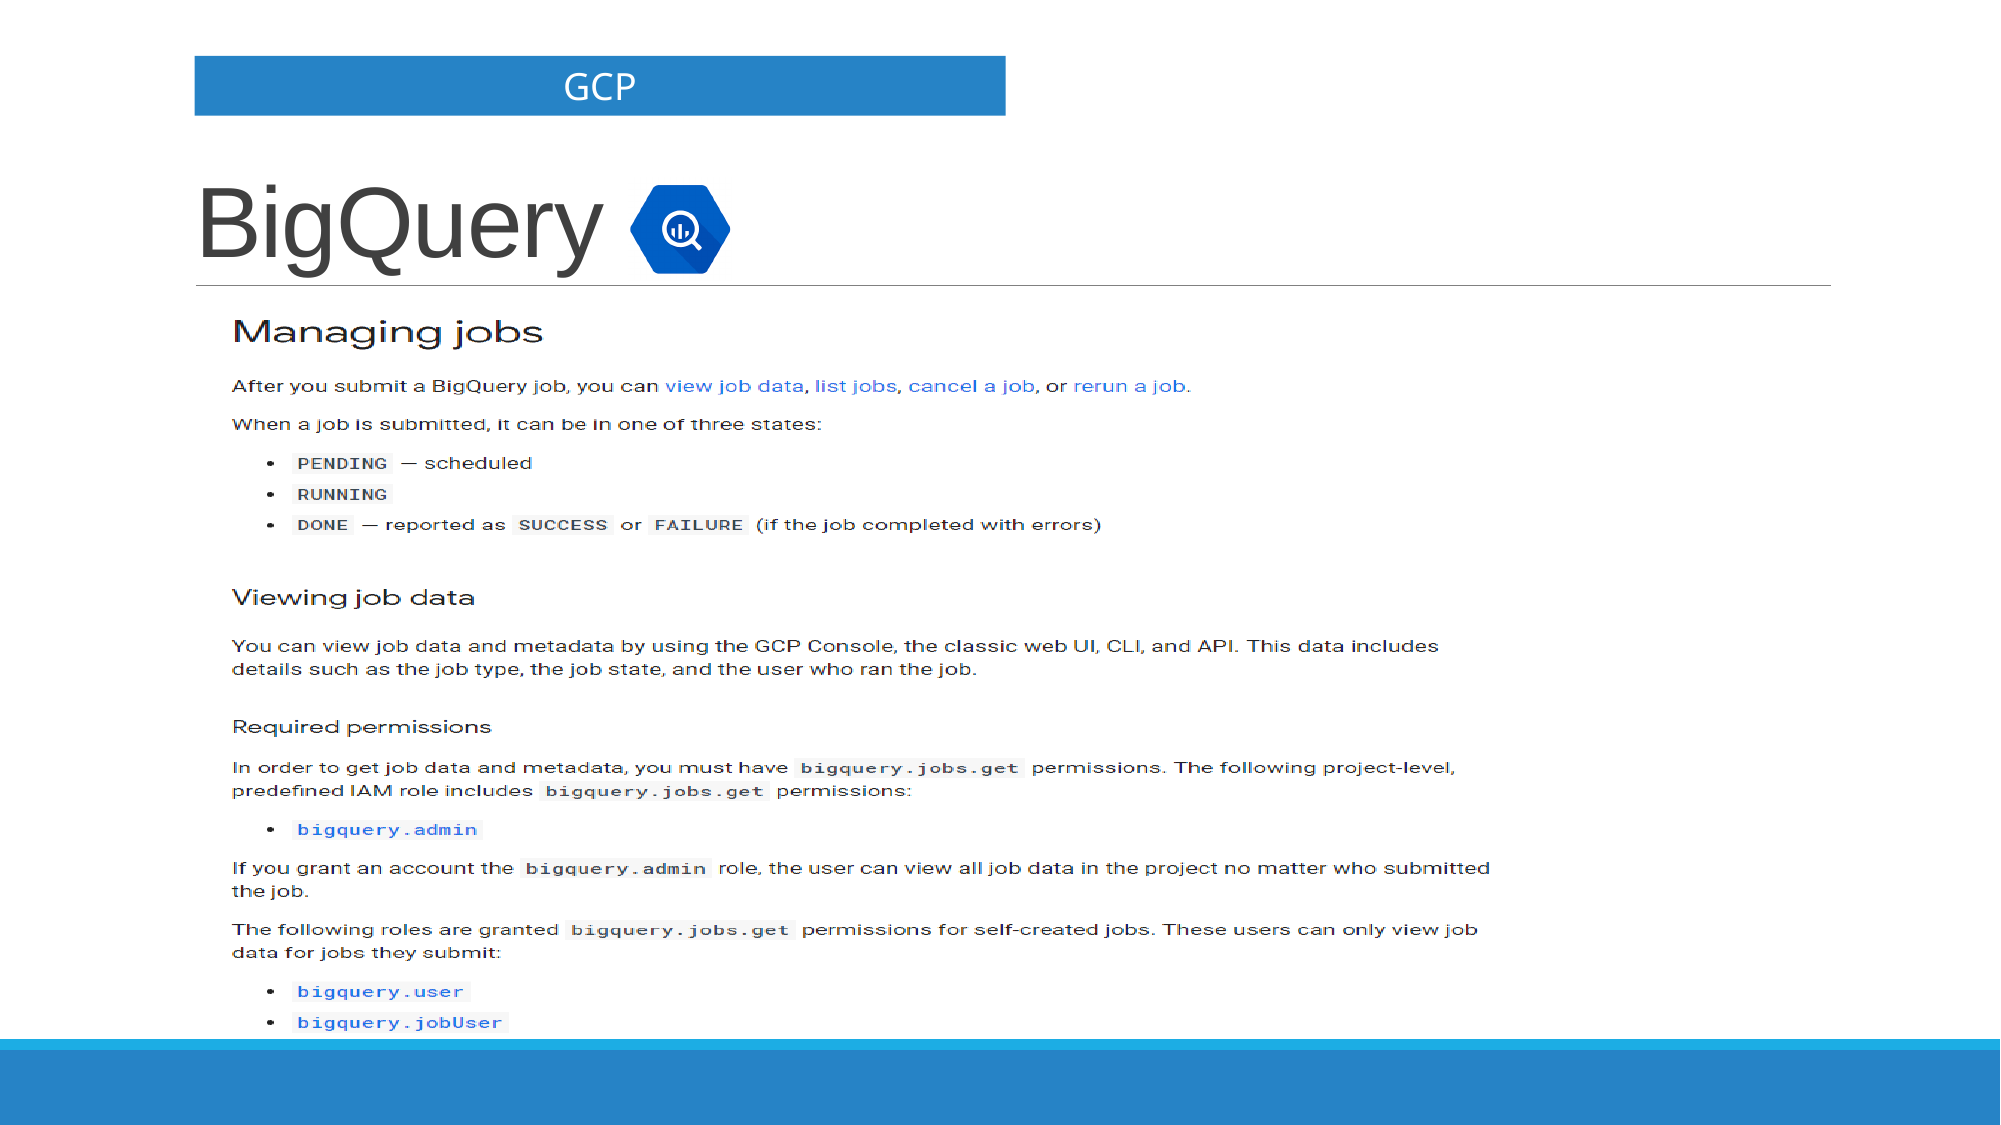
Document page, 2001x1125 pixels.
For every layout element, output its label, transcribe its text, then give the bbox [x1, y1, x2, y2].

text_box GCP [194, 55, 1006, 116]
title BigQuery [180, 116, 1830, 285]
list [628, 176, 733, 281]
picture [193, 313, 1514, 1035]
